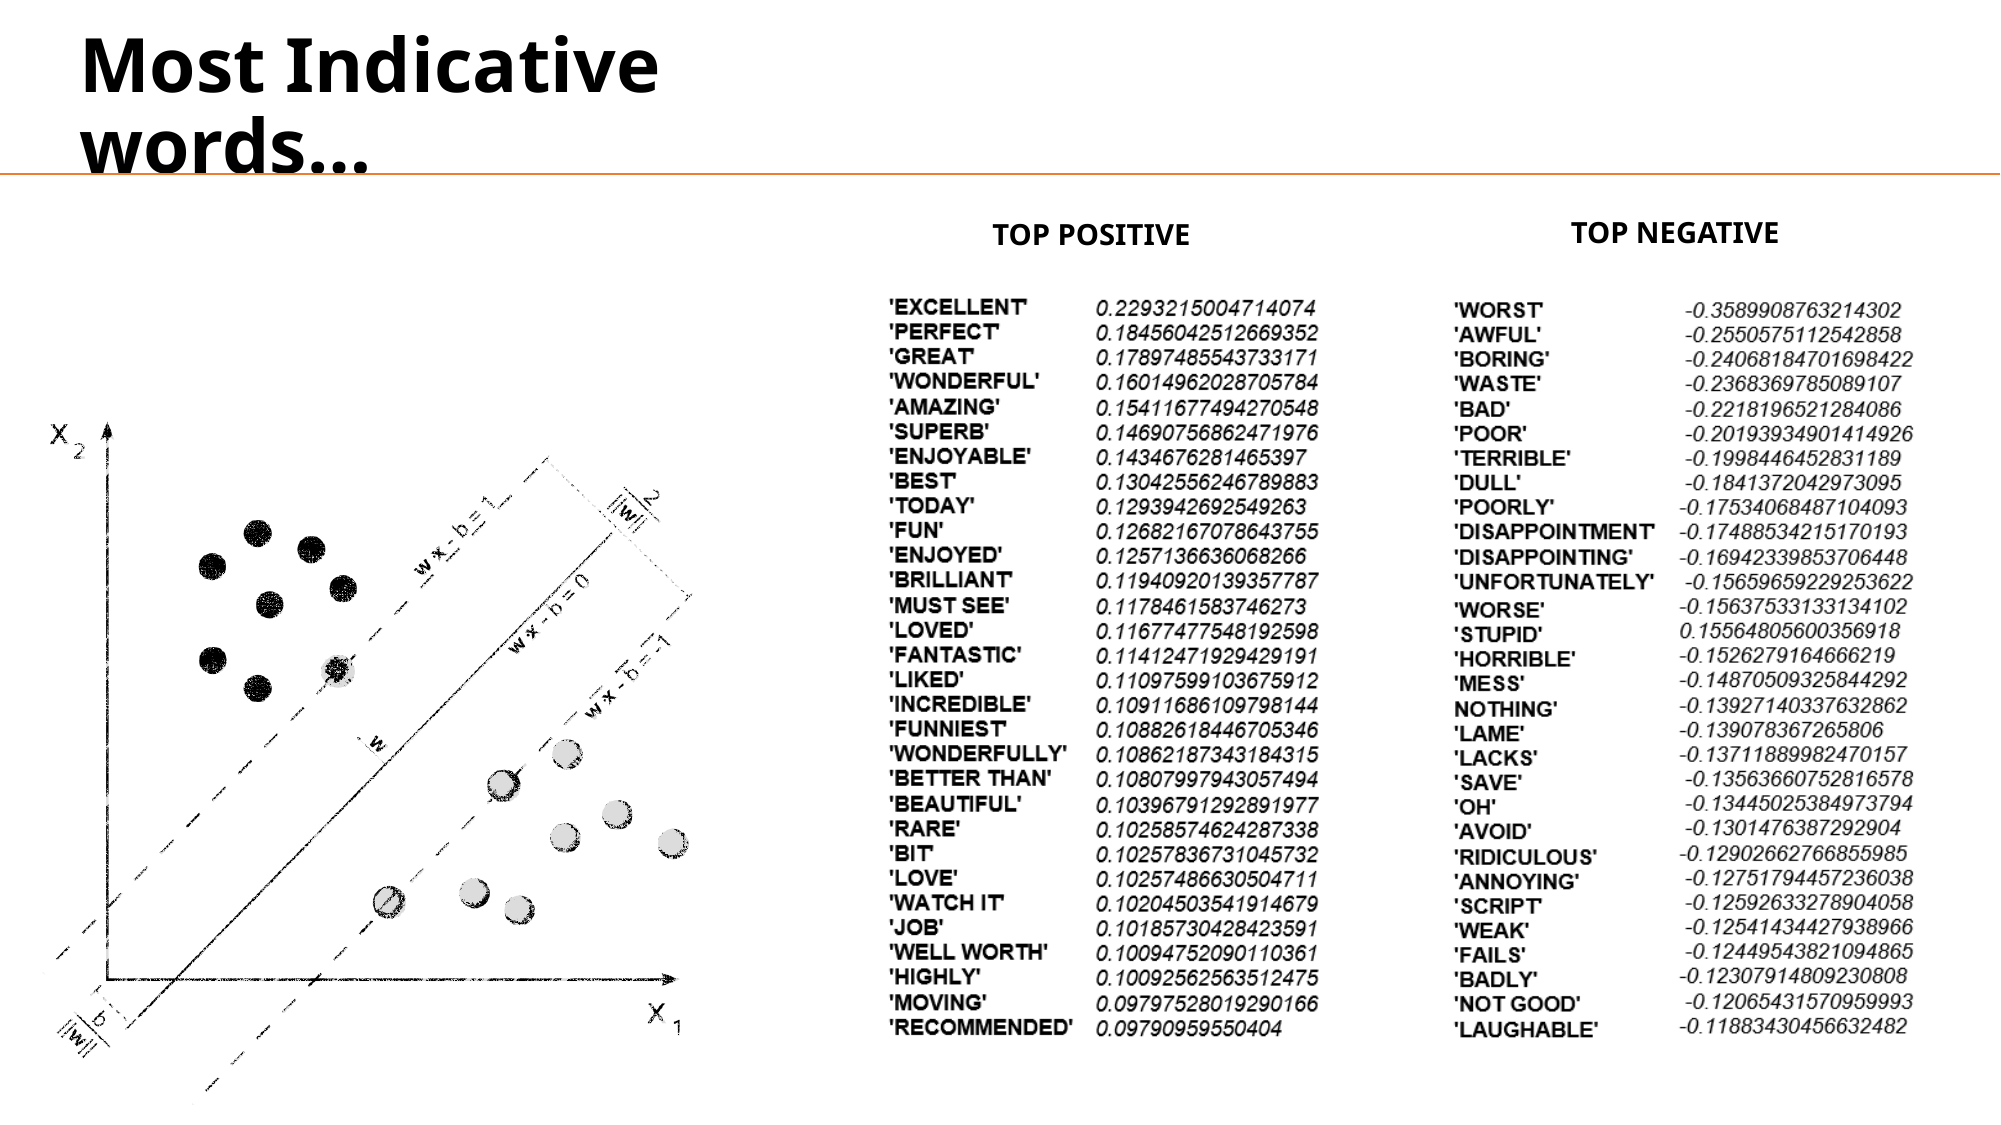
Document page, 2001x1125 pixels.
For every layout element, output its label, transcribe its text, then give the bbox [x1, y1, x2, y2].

title Most Indicative words… [64, 47, 883, 170]
picture [873, 284, 1351, 1061]
picture [1444, 296, 1935, 1049]
text_box TOP POSITIVE [977, 209, 1206, 259]
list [42, 421, 693, 1106]
text_box TOP NEGATIVE [1556, 206, 1795, 257]
